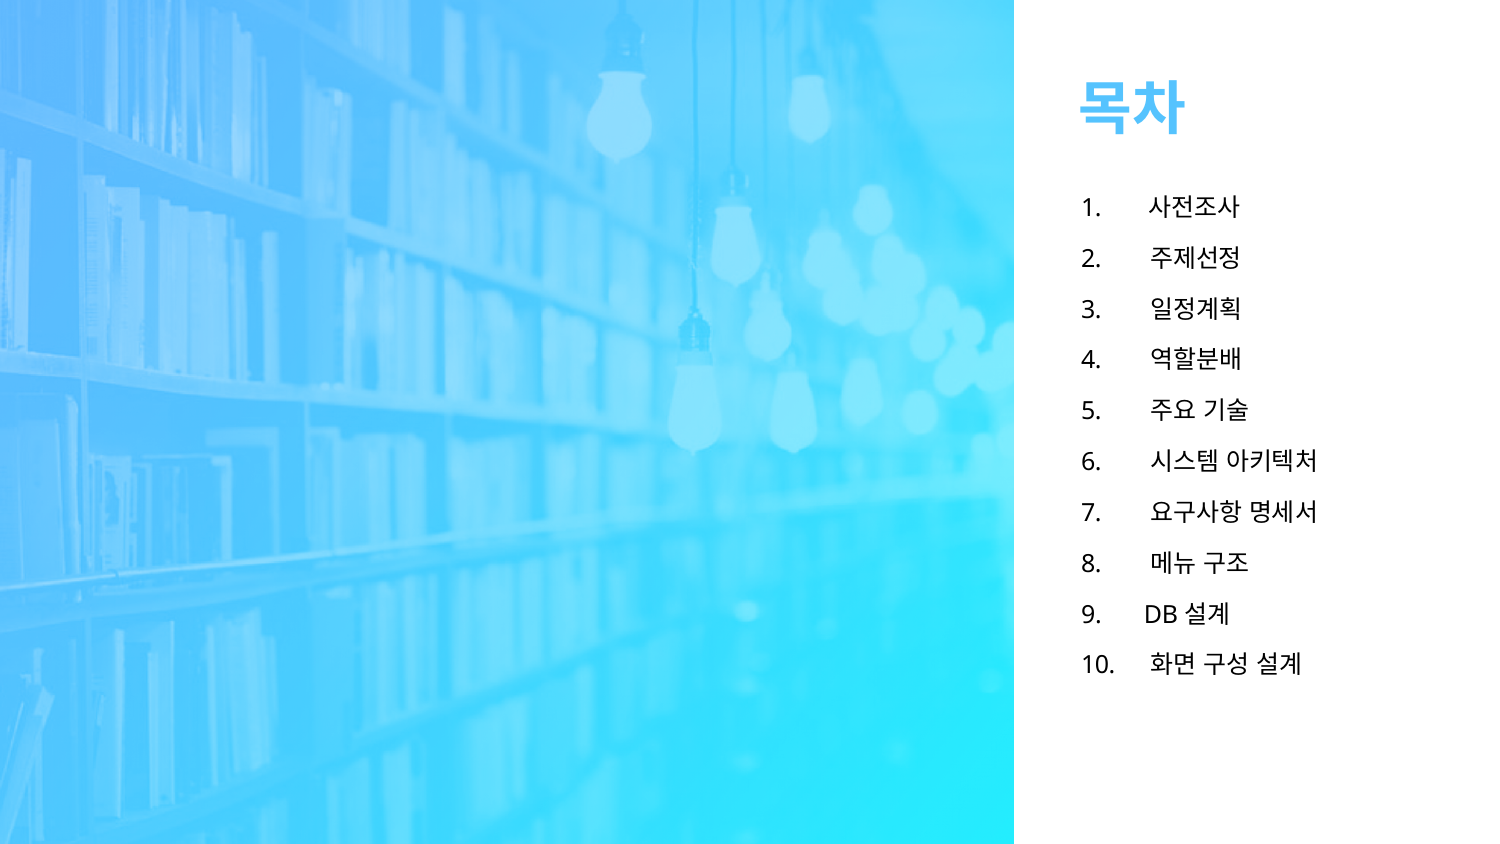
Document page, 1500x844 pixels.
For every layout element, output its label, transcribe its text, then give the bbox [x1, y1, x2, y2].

title 목차 [1063, 56, 1313, 151]
list 사전조사 주제선정 일정계획 역할분배 주요 기술 시스템 아키텍처 요구사항 명세서 메뉴 구조 DB설계 화면 구성 설계 [1047, 155, 1500, 788]
picture [0, 0, 1500, 844]
